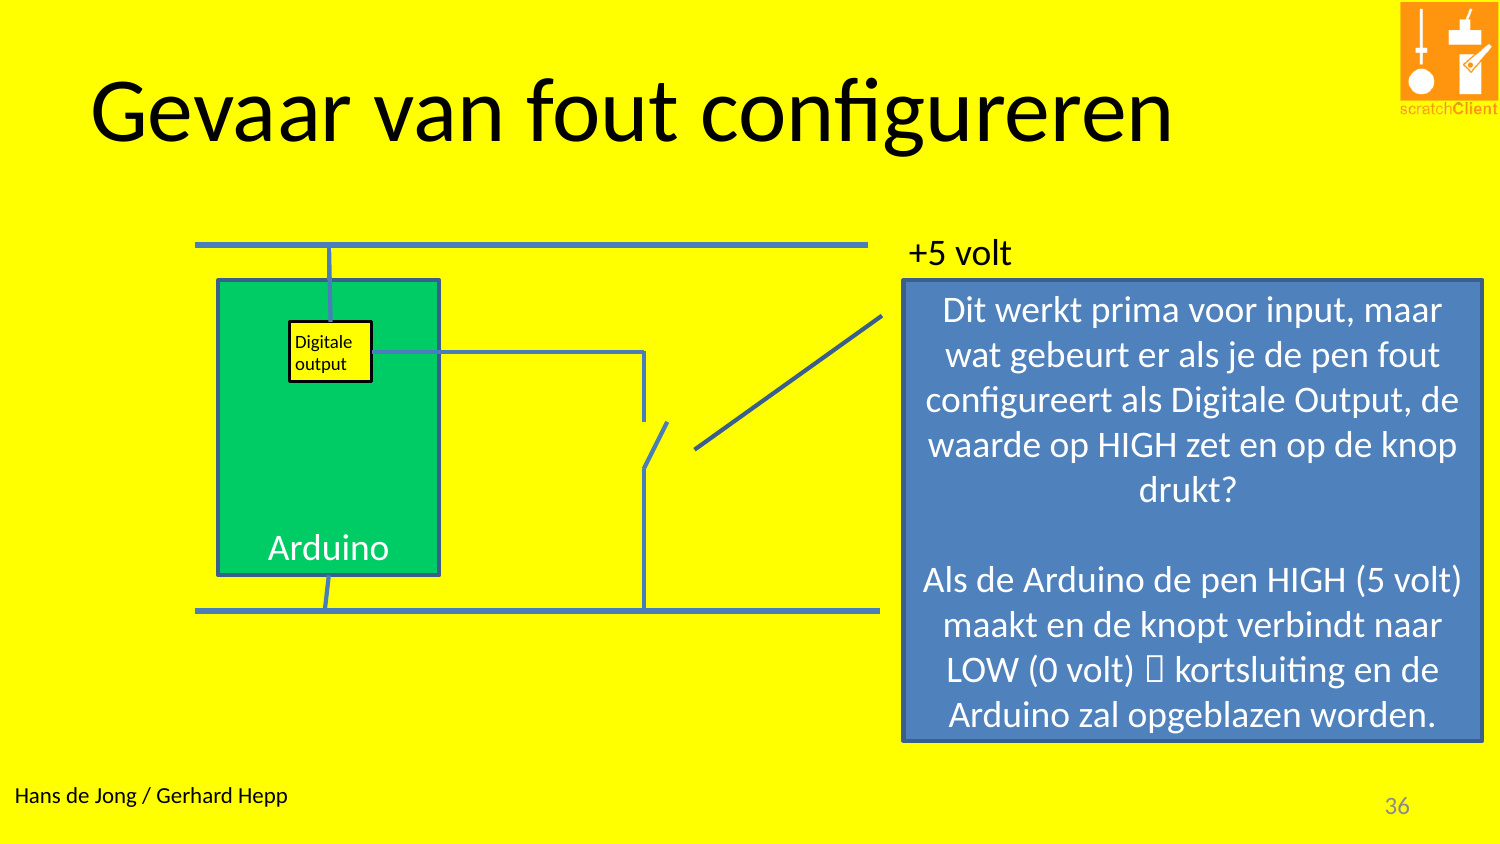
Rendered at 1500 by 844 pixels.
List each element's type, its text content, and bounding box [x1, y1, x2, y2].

text_box Arduino [216, 278, 441, 577]
text_box 36 [1340, 782, 1425, 827]
text_box 0 volt [894, 582, 901, 642]
text_box +5 volt [894, 220, 1028, 281]
text_box Digitale output [289, 321, 372, 382]
text_box Dit werkt prima voor input, maar wat gebeurt er als je de pen fout configureert als Digitale Output, de waarde op HIGH zet en op de knop drukt? Als de Arduino de pen HIGH (5 volt) maakt en de knopt verbindt naar LOW (0 volt)  kortsluiting en de Arduino zal opgeblazen worden. [901, 278, 1484, 743]
picture [1425, 2, 1499, 118]
title Gevaar van fout configureren [75, 0, 1425, 210]
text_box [643, 421, 668, 470]
text_box Dit werkt prima voor input, maar wat gebeurt er als je de pen fout configureert als Digitale Output, de waarde op HIGH zet en op de knop drukt? Als de Arduino de pen HIGH (5 volt) maakt en de knopt verbindt naar LOW (0 volt)  kortsluiting en de Arduino zal opgeblazen worden. [693, 313, 884, 452]
